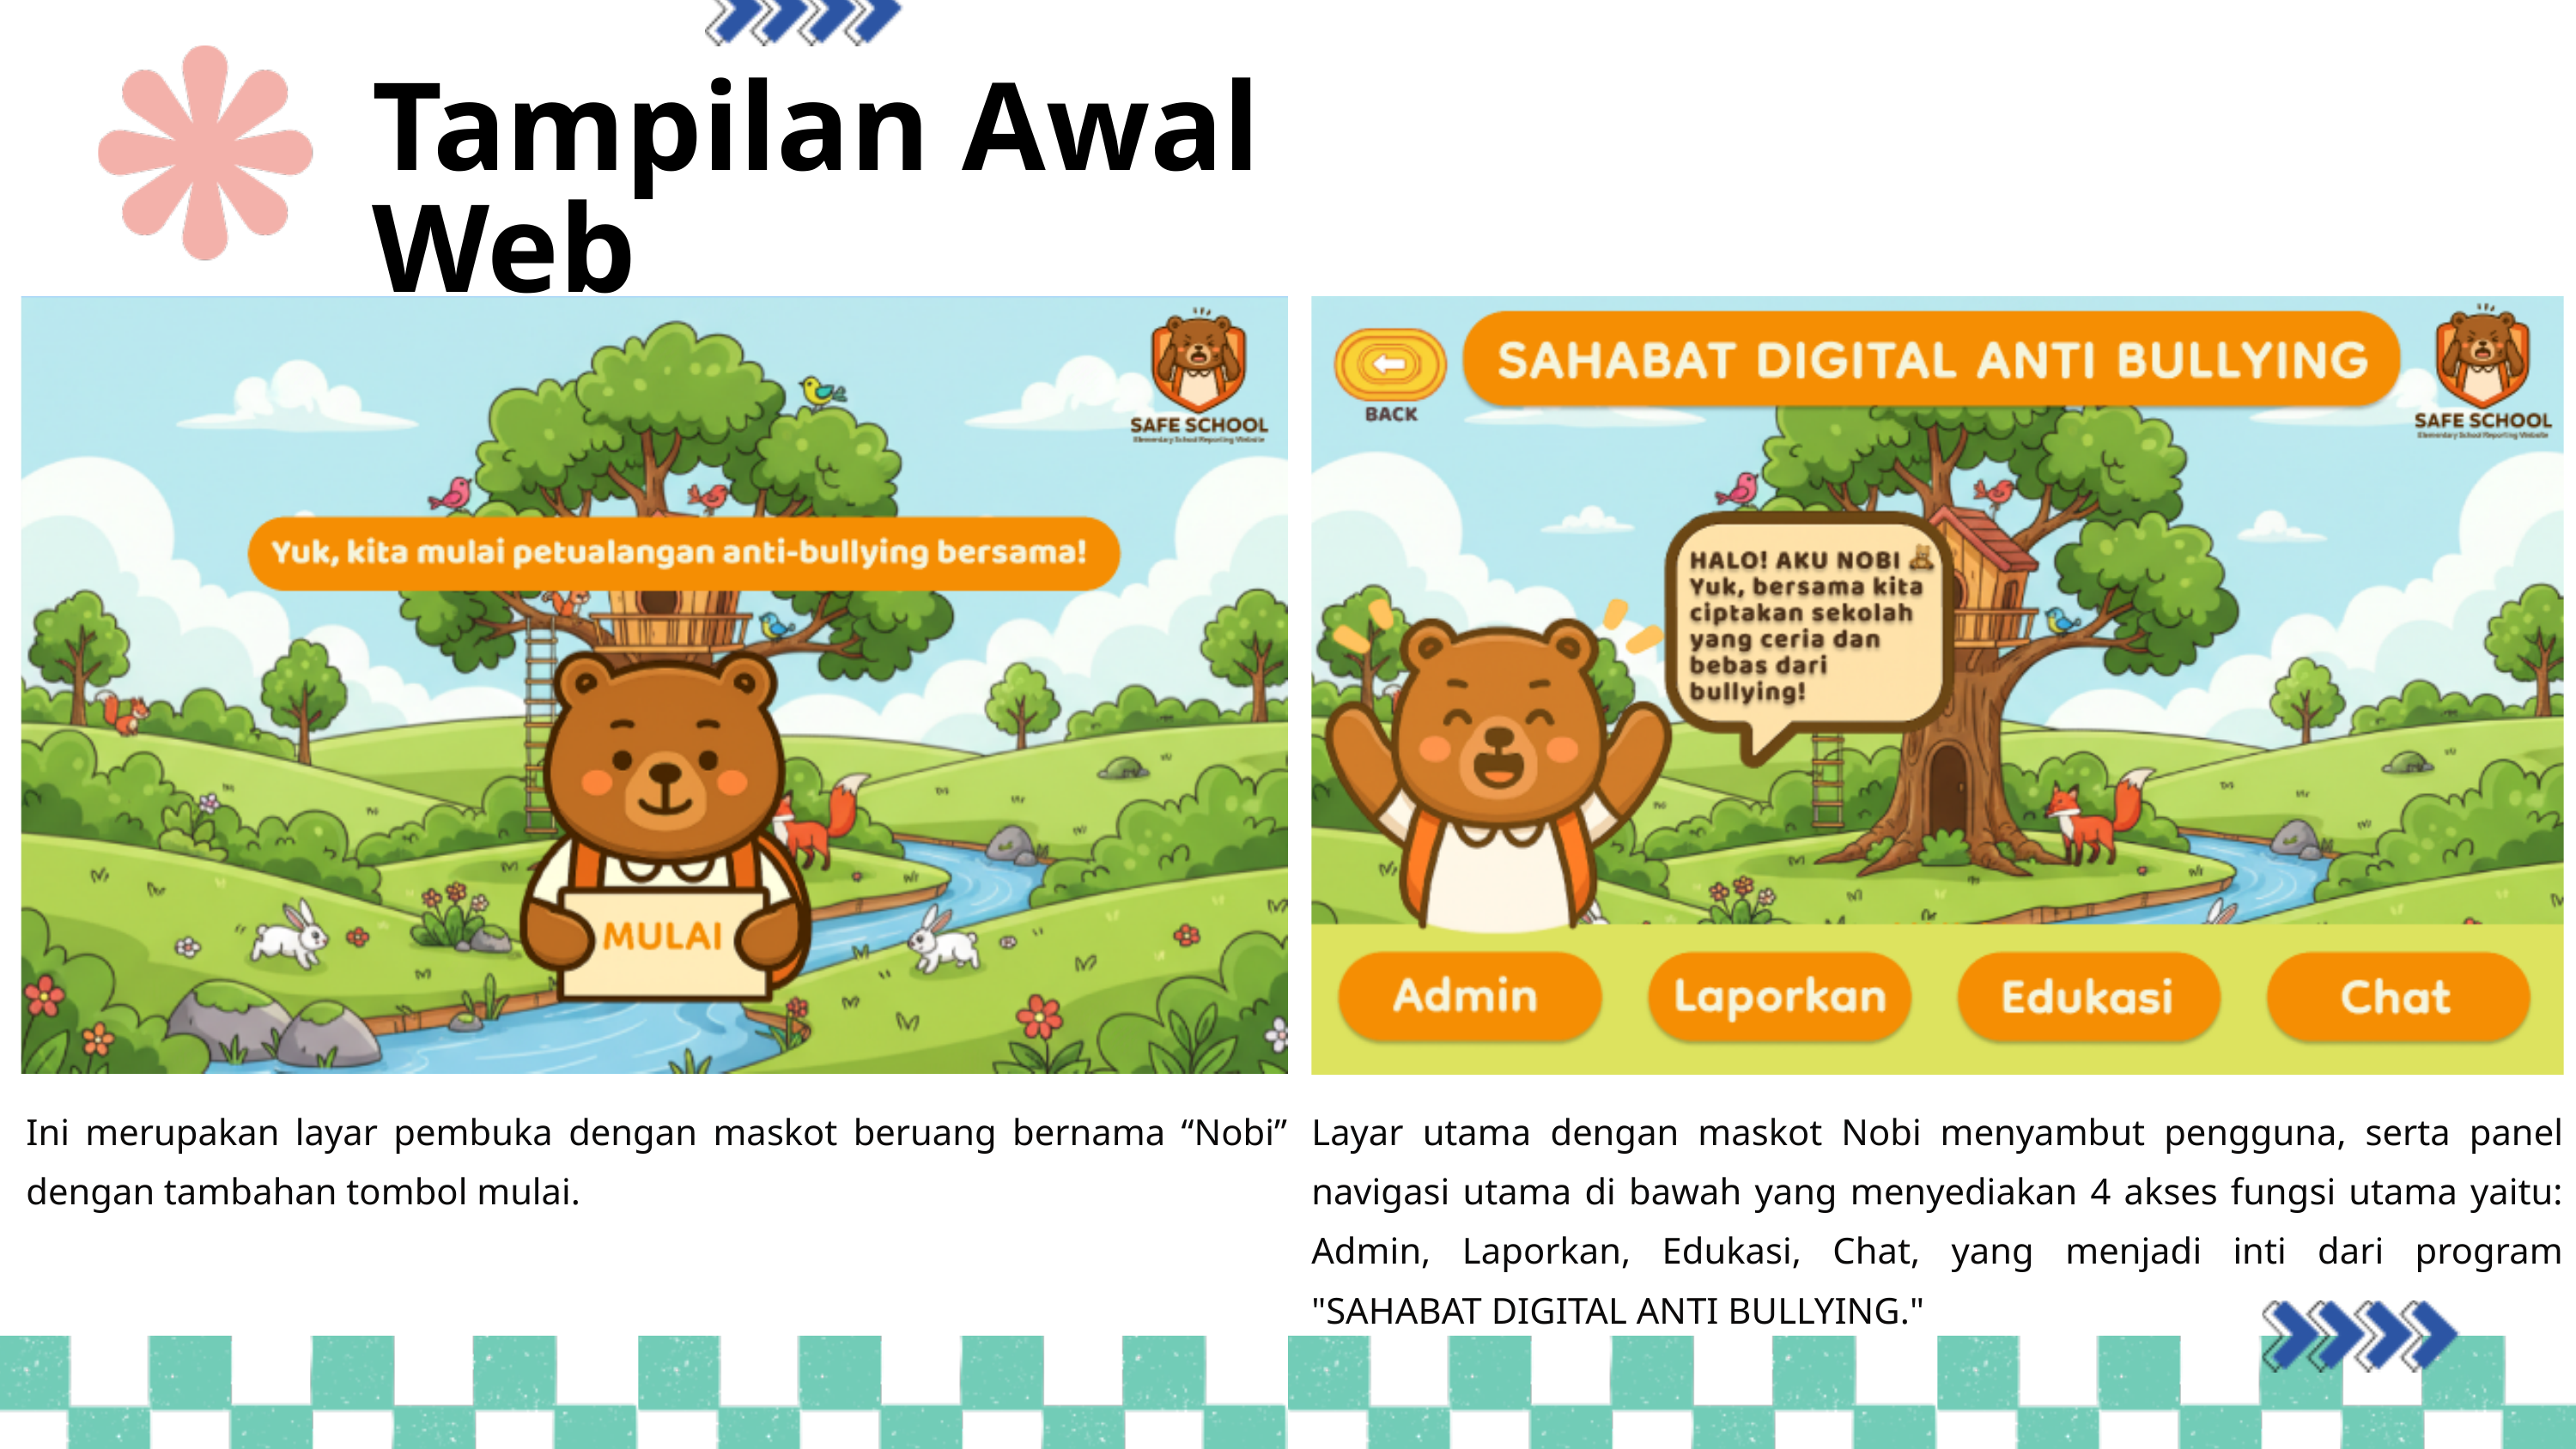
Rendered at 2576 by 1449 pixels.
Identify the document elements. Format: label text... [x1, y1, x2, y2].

text_box [638, 1336, 1287, 1449]
text_box [1287, 1336, 1937, 1449]
text_box Tampilan Awal Web [372, 73, 1554, 317]
text_box [98, 45, 314, 262]
text_box [0, 1336, 638, 1449]
text_box [705, 0, 904, 46]
text_box Layar utama dengan maskot Nobi menyambut pengguna, serta panel navigasi utama di bawah yang menyediakan 4 akses fungsi utama yaitu: Admin, Laporkan, Edukasi, Chat, yang menjadi inti dari program "SAHABAT DIGITAL ANTI BULLYING." [1311, 1093, 2564, 1331]
text_box [1937, 1336, 2576, 1449]
text_box [21, 296, 1289, 1074]
text_box [1311, 296, 2564, 1075]
text_box [2262, 1331, 2461, 1373]
text_box Ini merupakan layar pembuka dengan maskot beruang bernama “Nobi” dengan tambahan tombol mulai. [26, 1093, 1288, 1213]
